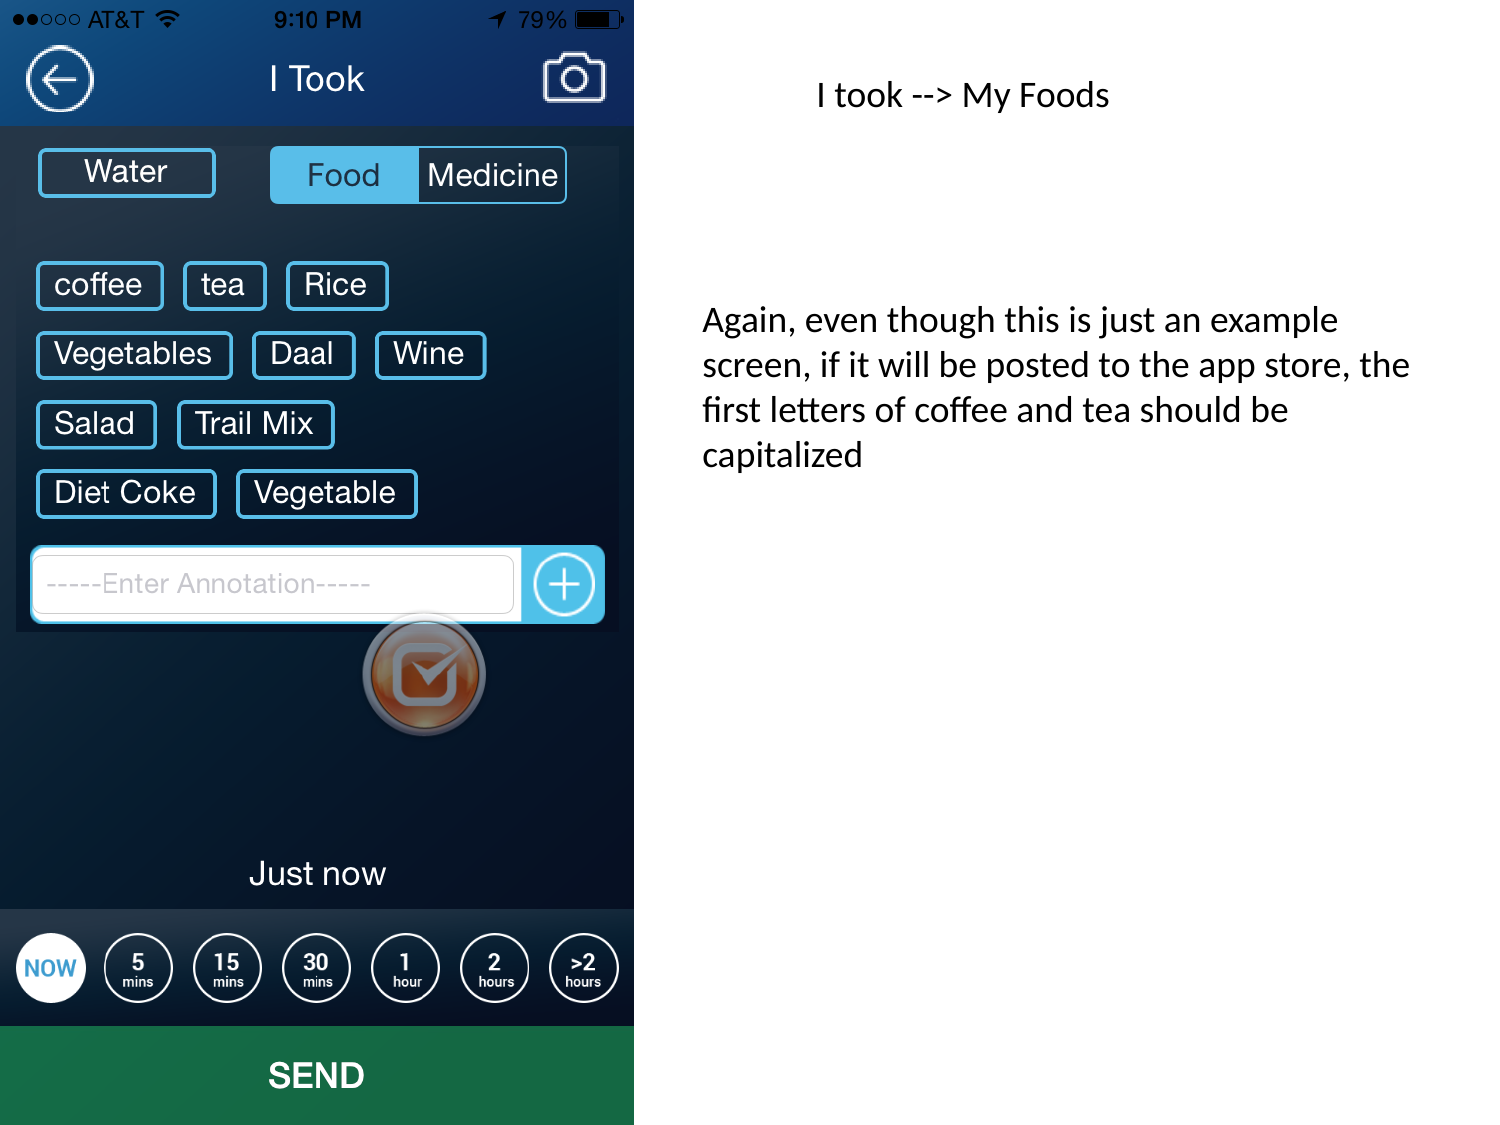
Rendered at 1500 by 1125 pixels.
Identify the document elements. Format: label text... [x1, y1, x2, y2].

text_box Again, even though this is just an example screen, if it will be posted to the app store, the first letters of coffee and tea should be capitalized [687, 287, 1438, 483]
text_box I took --> My Foods [801, 62, 1126, 123]
picture [0, 0, 634, 1125]
